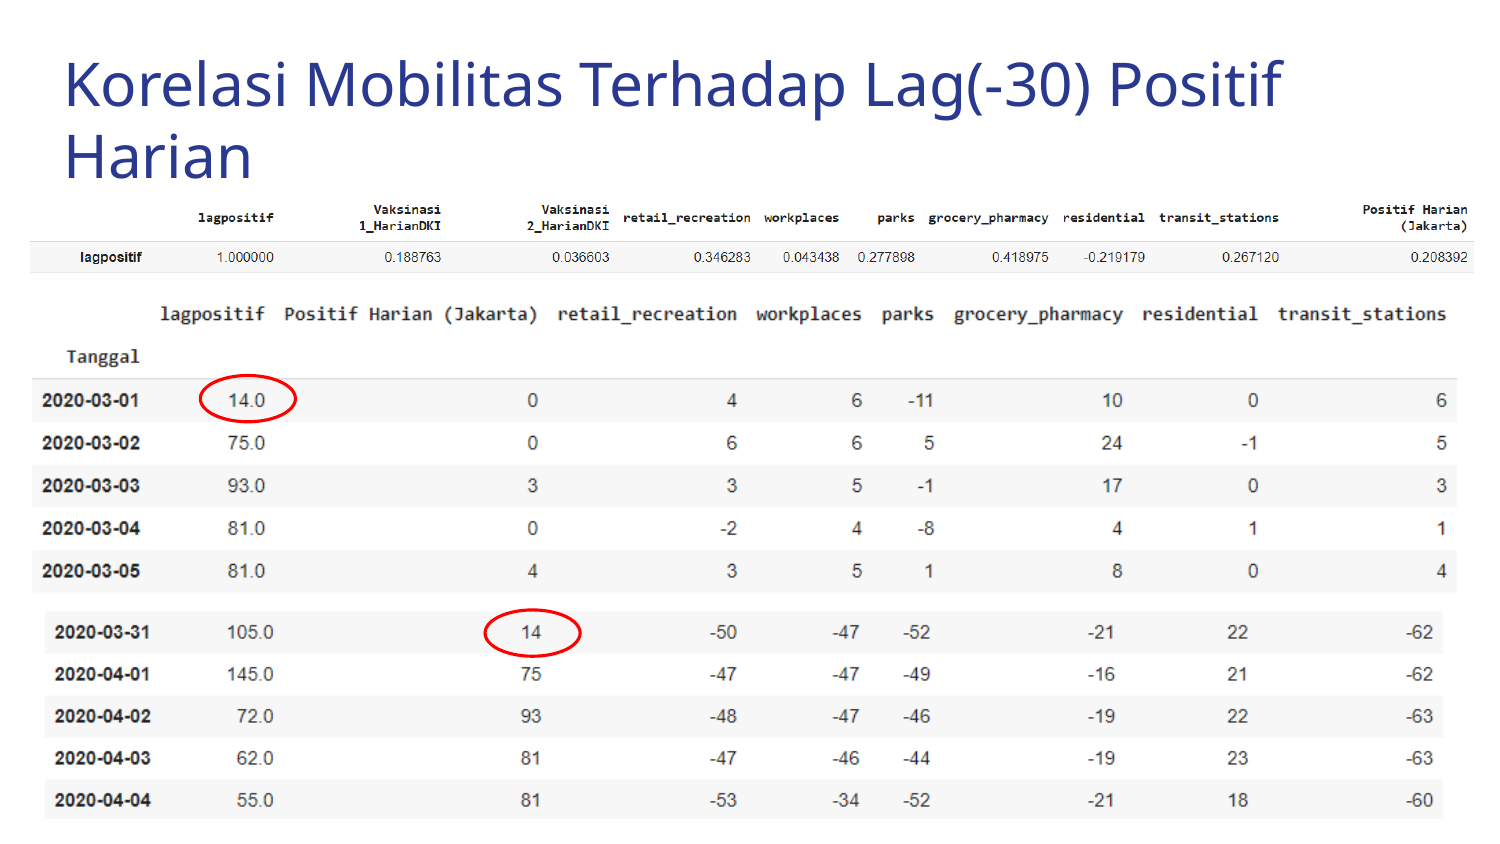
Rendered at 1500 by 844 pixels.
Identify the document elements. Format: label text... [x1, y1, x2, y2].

picture [37, 609, 1458, 819]
title Korelasi Mobilitas Terhadap Lag(-30) Positif Harian [48, 30, 1447, 131]
picture [24, 297, 1476, 598]
picture [24, 191, 1476, 273]
